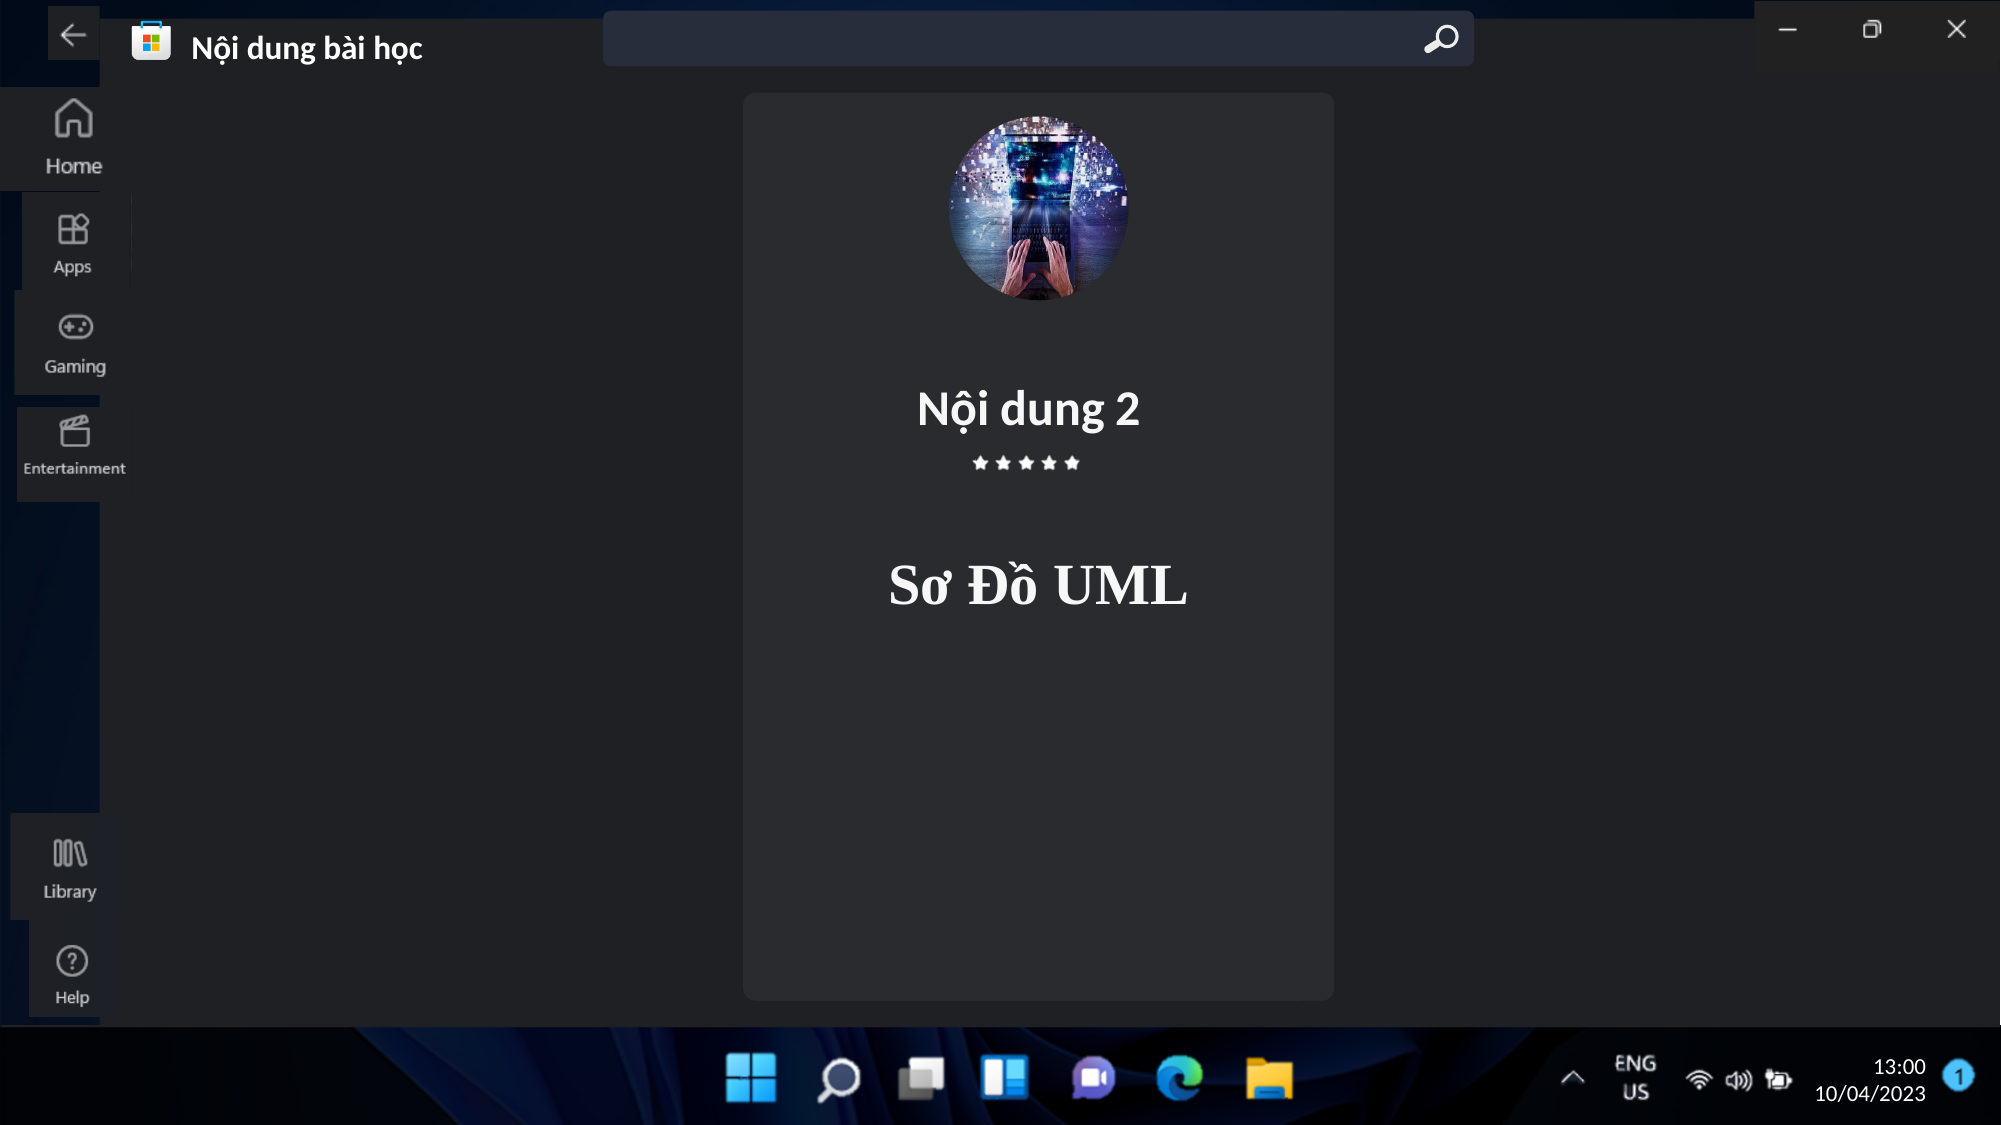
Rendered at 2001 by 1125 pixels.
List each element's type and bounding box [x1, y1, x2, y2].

picture [0, 0, 2001, 1125]
text_box [742, 92, 1335, 1002]
text_box [602, 10, 1475, 67]
